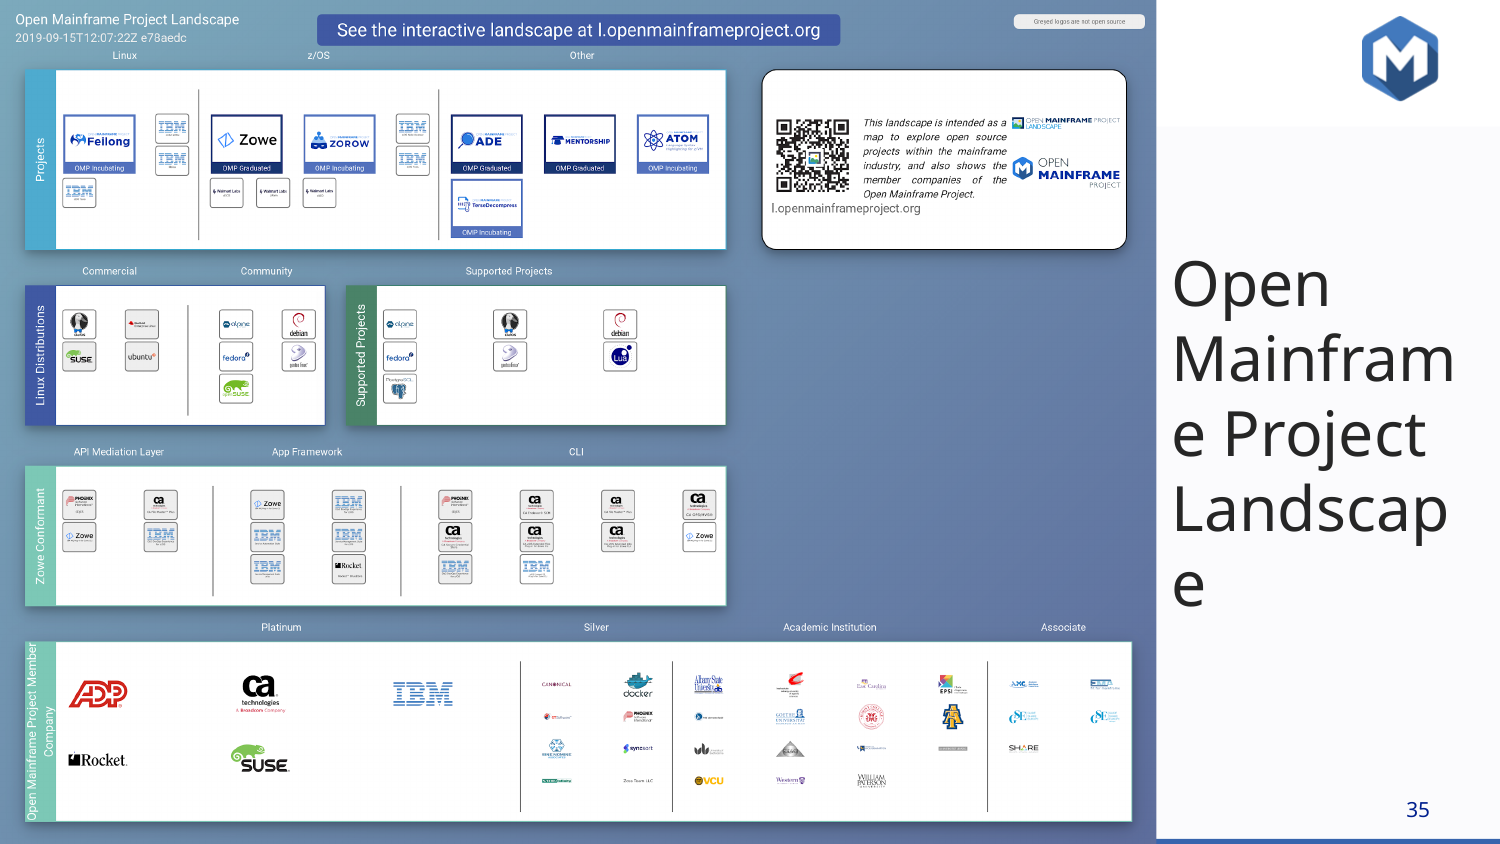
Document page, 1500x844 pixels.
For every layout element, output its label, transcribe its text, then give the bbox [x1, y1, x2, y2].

title Open Mainframe Project Landscape [1160, 128, 1500, 736]
slide_number ‹#› [1349, 787, 1445, 833]
picture [0, 0, 1157, 844]
picture [1362, 16, 1440, 102]
